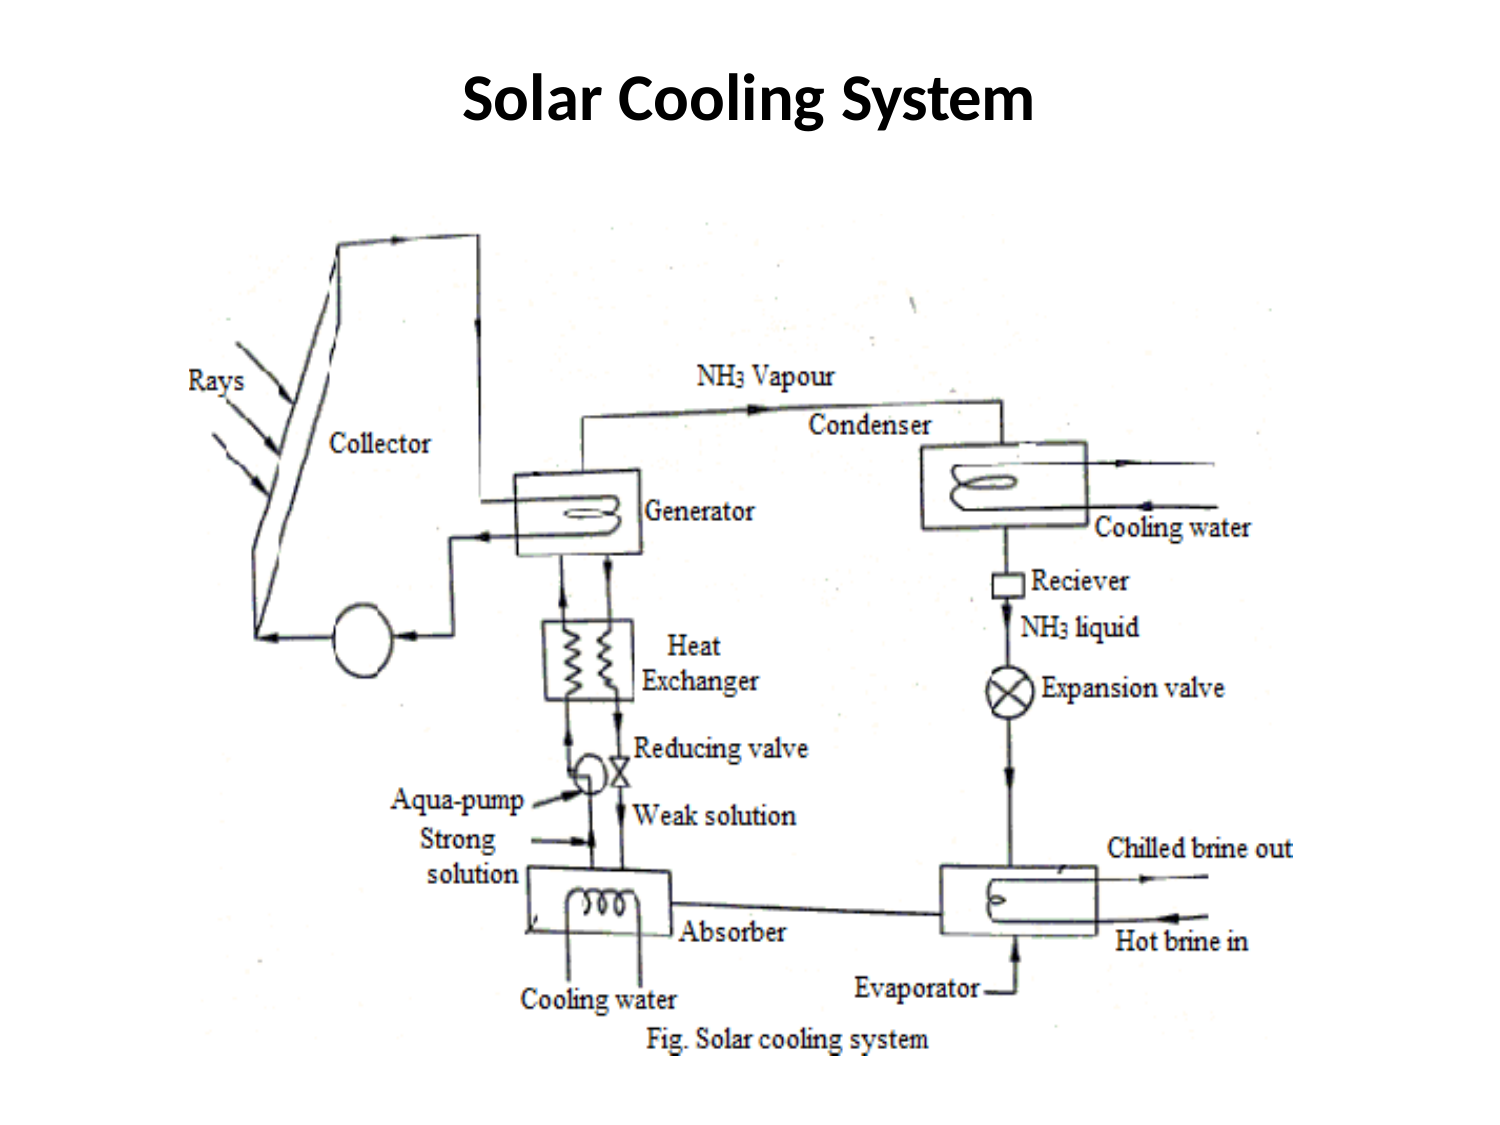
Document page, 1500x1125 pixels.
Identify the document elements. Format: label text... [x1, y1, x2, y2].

title Solar Cooling System [460, 51, 1041, 213]
picture [189, 214, 1293, 1056]
